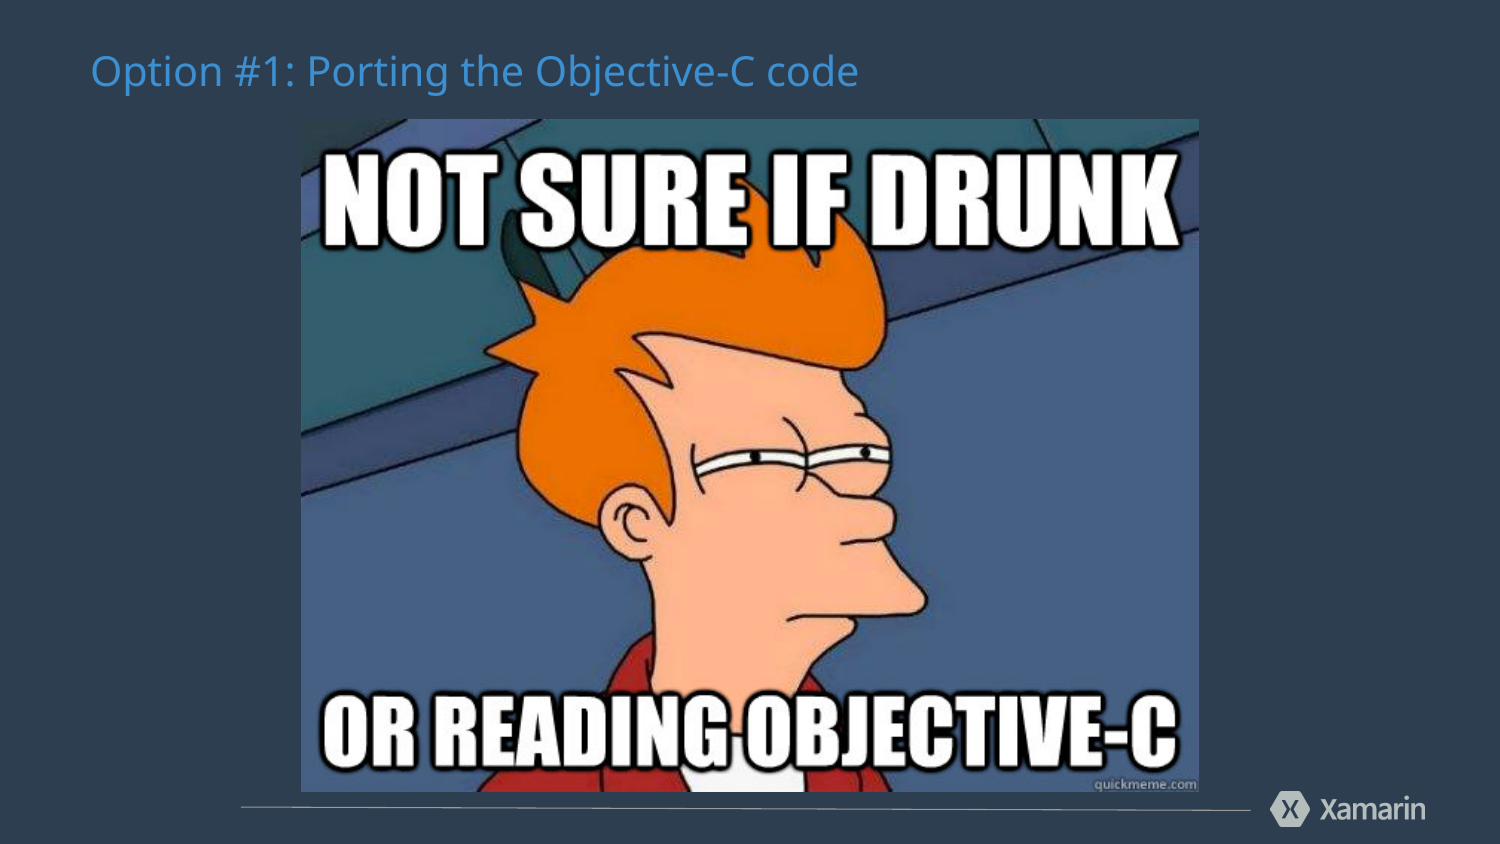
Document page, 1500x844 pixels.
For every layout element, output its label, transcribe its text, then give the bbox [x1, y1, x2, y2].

title Option #1: Porting the Objective-C code [75, 37, 1425, 102]
picture [0, 0, 1500, 844]
